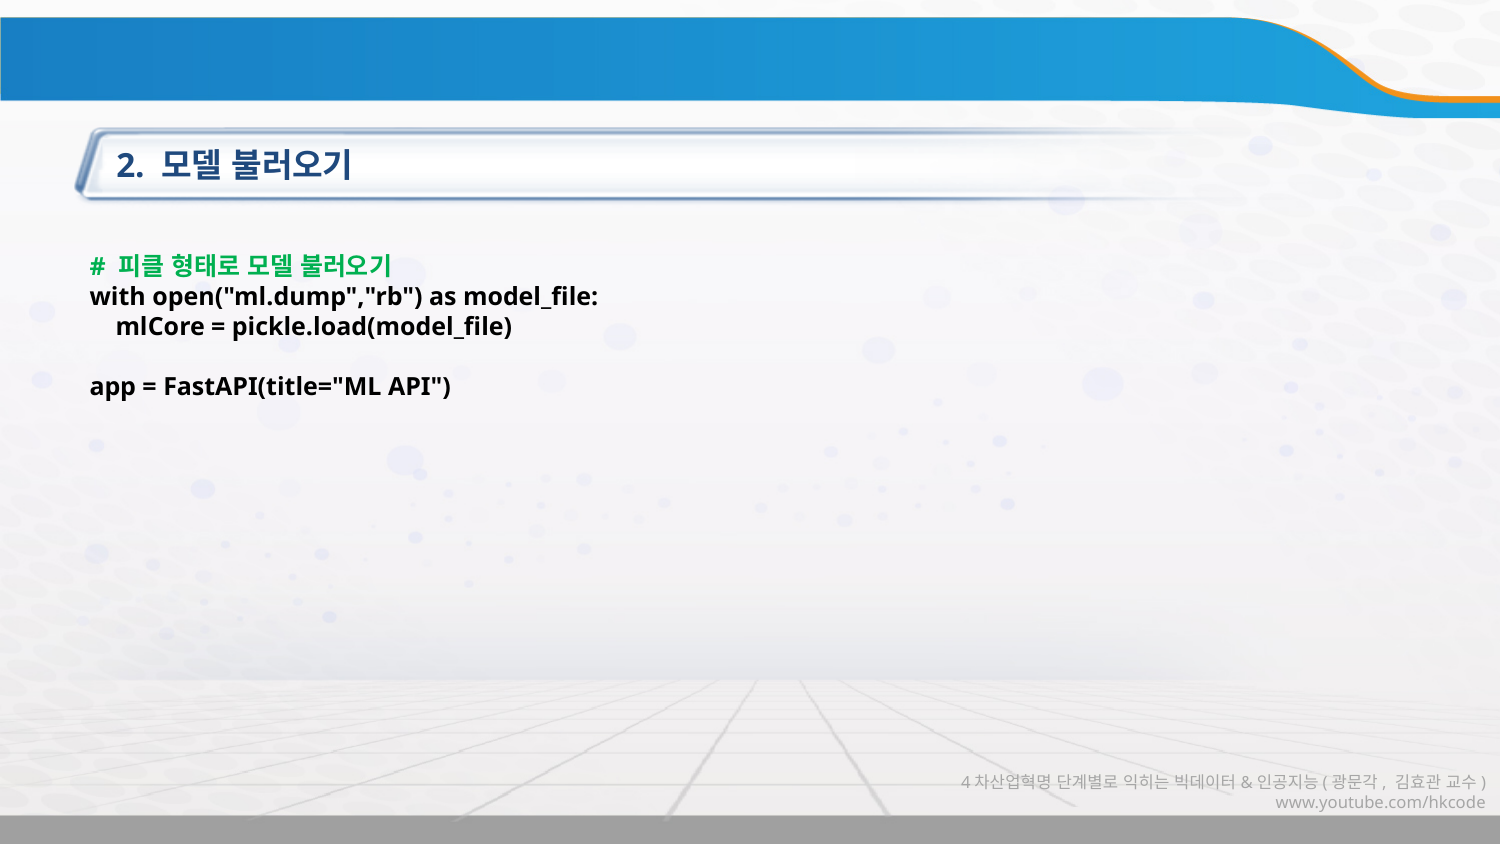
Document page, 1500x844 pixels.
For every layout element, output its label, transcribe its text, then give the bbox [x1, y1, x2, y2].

text_box # 피클 형태로 모델 불러오기 with open("ml.dump","rb") as model_file: mlCore = pickle.load(model_file) app = FastAPI(title="ML API") [74, 243, 829, 408]
text_box 3. 서빙모델 구축 (FastAPI) [29, 0, 1175, 103]
picture [0, 0, 1500, 844]
